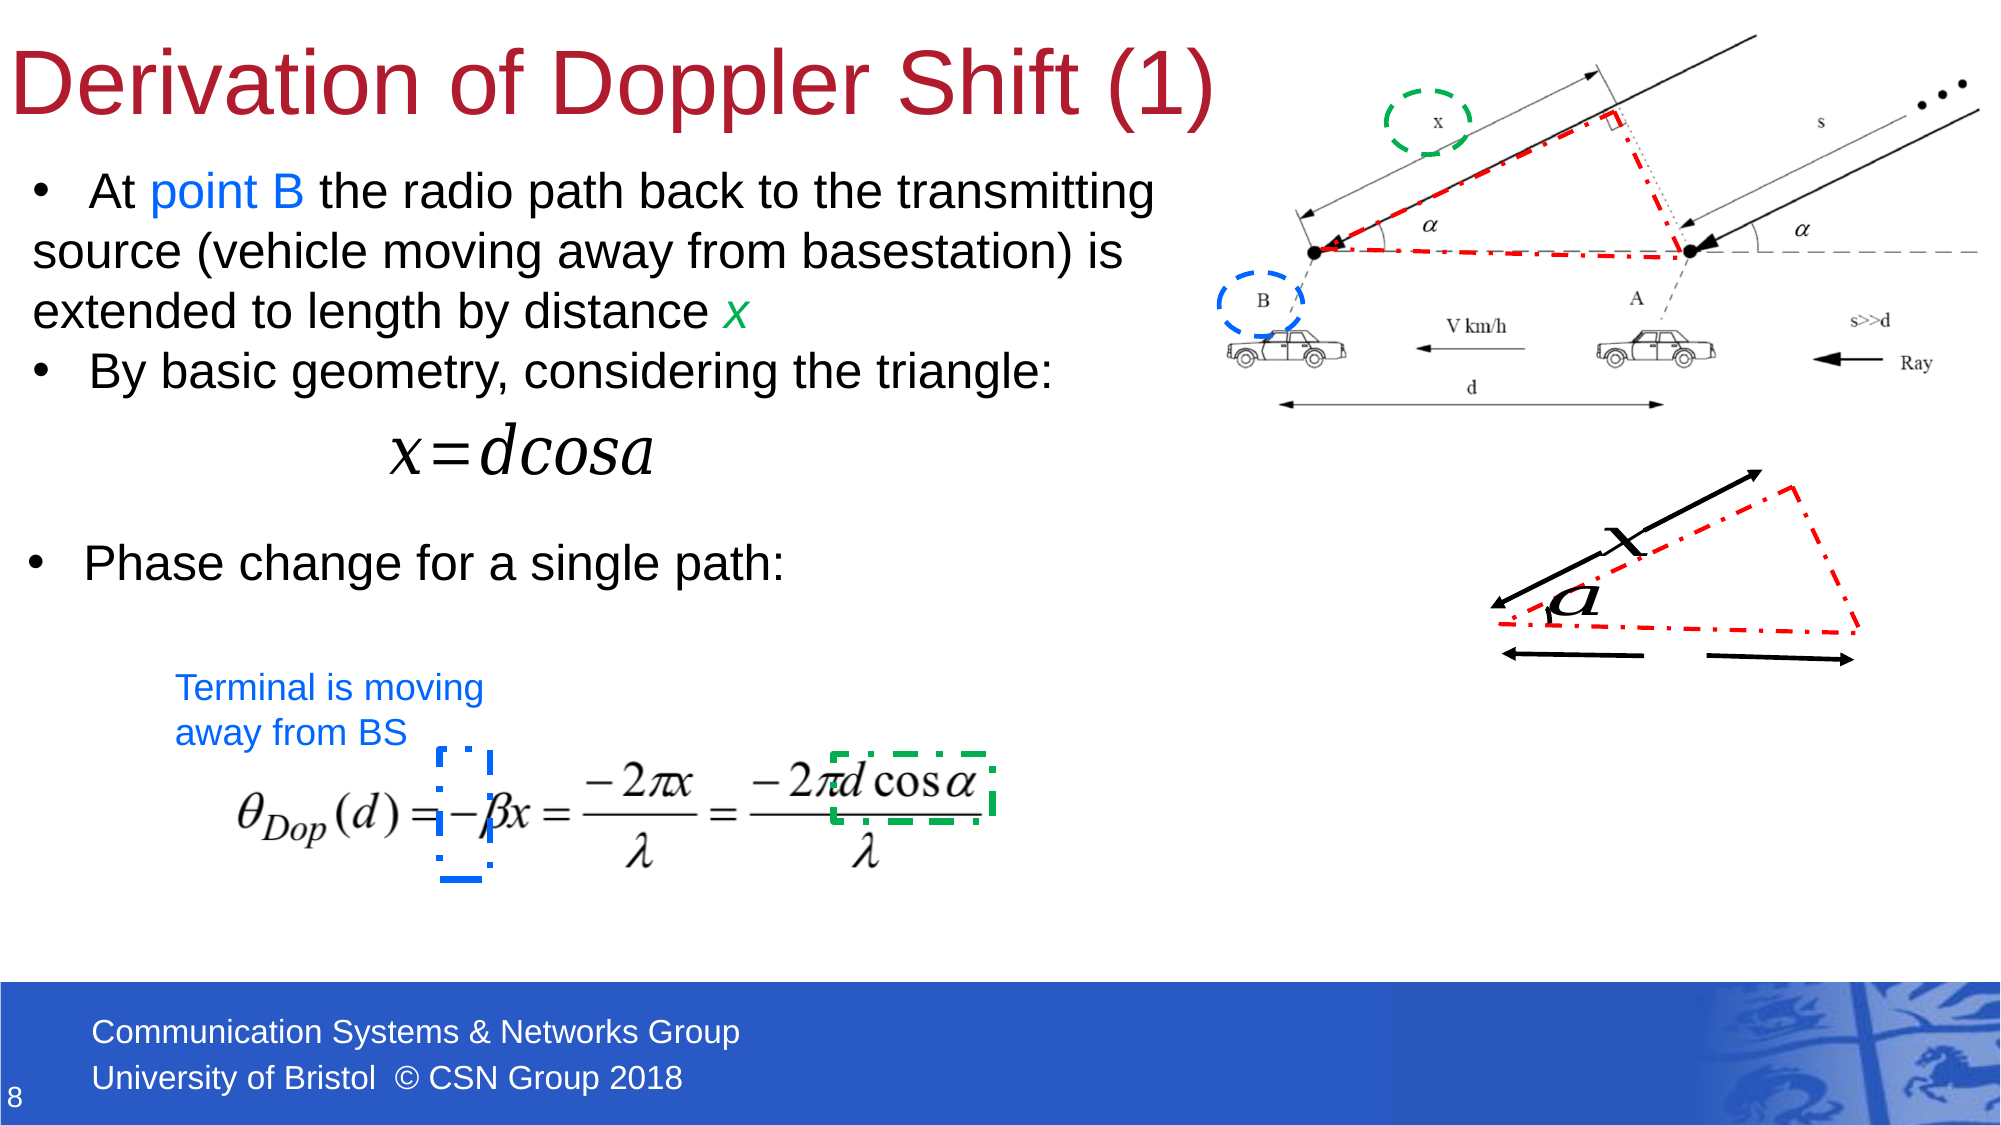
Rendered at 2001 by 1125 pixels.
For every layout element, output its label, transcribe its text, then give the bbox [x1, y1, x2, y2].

text_box [1498, 484, 1862, 636]
text_box At point B the radio path back to the transmitting source (vehicle moving away from basestation) is extended to length by distance x By basic geometry, considering the triangle: [17, 151, 1175, 467]
slide_number 8 [0, 1070, 105, 1125]
picture [0, 982, 2001, 1125]
text_box Terminal is moving away from BS [160, 656, 500, 761]
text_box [1490, 552, 1602, 609]
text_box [1643, 469, 1763, 531]
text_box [1718, 655, 1855, 660]
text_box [1501, 653, 1645, 657]
picture [1218, 22, 1985, 419]
text_box Phase change for a single path: [12, 523, 1150, 659]
picture [189, 712, 1053, 901]
title Derivation of Doppler Shift (1) [0, 0, 1862, 173]
